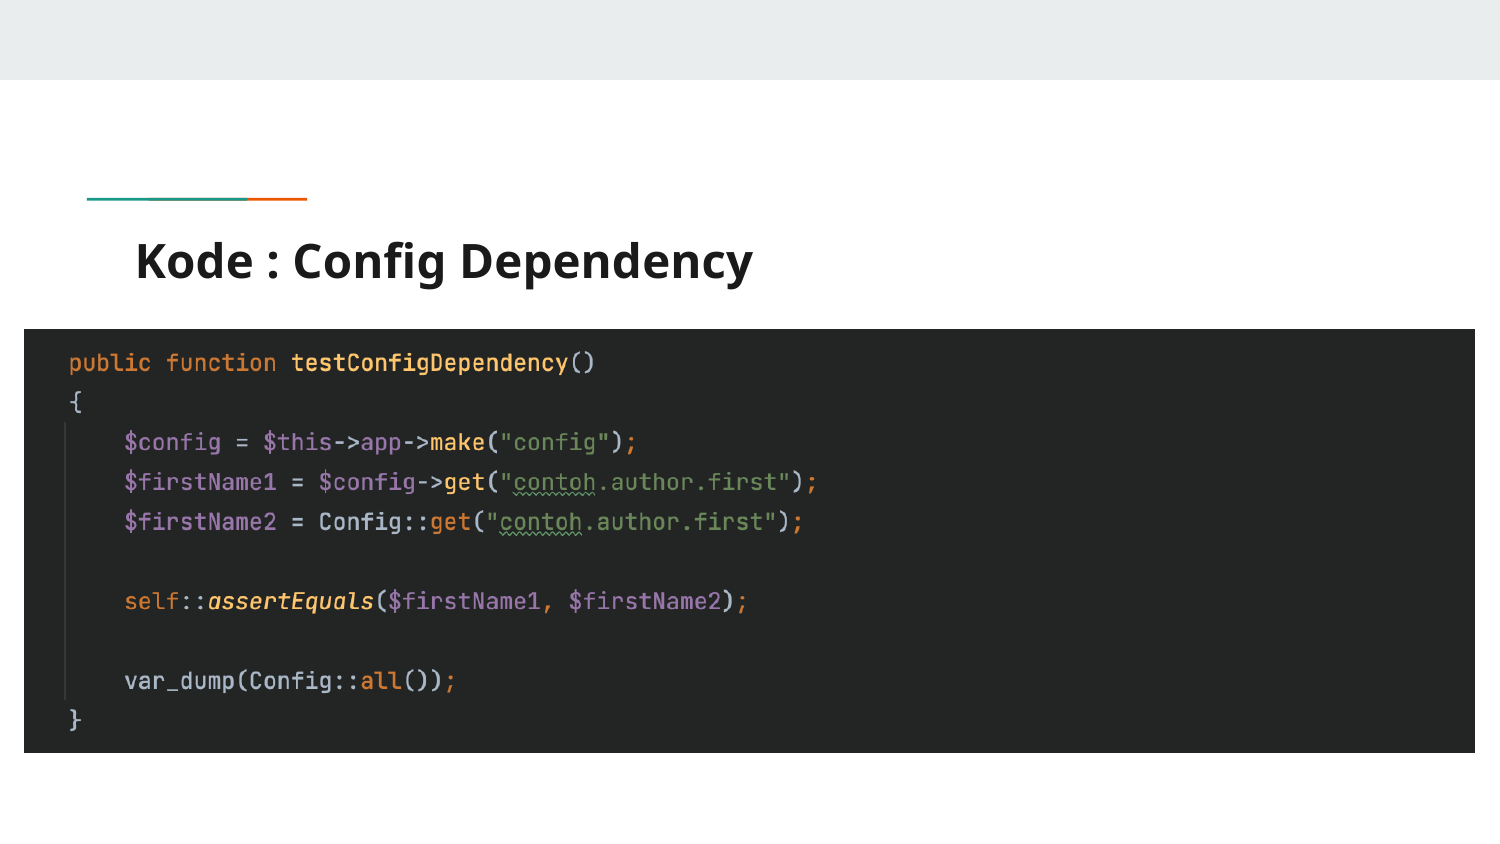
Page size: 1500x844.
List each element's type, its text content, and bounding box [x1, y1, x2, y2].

picture [24, 328, 1476, 753]
title Kode : Config Dependency [119, 216, 1381, 305]
